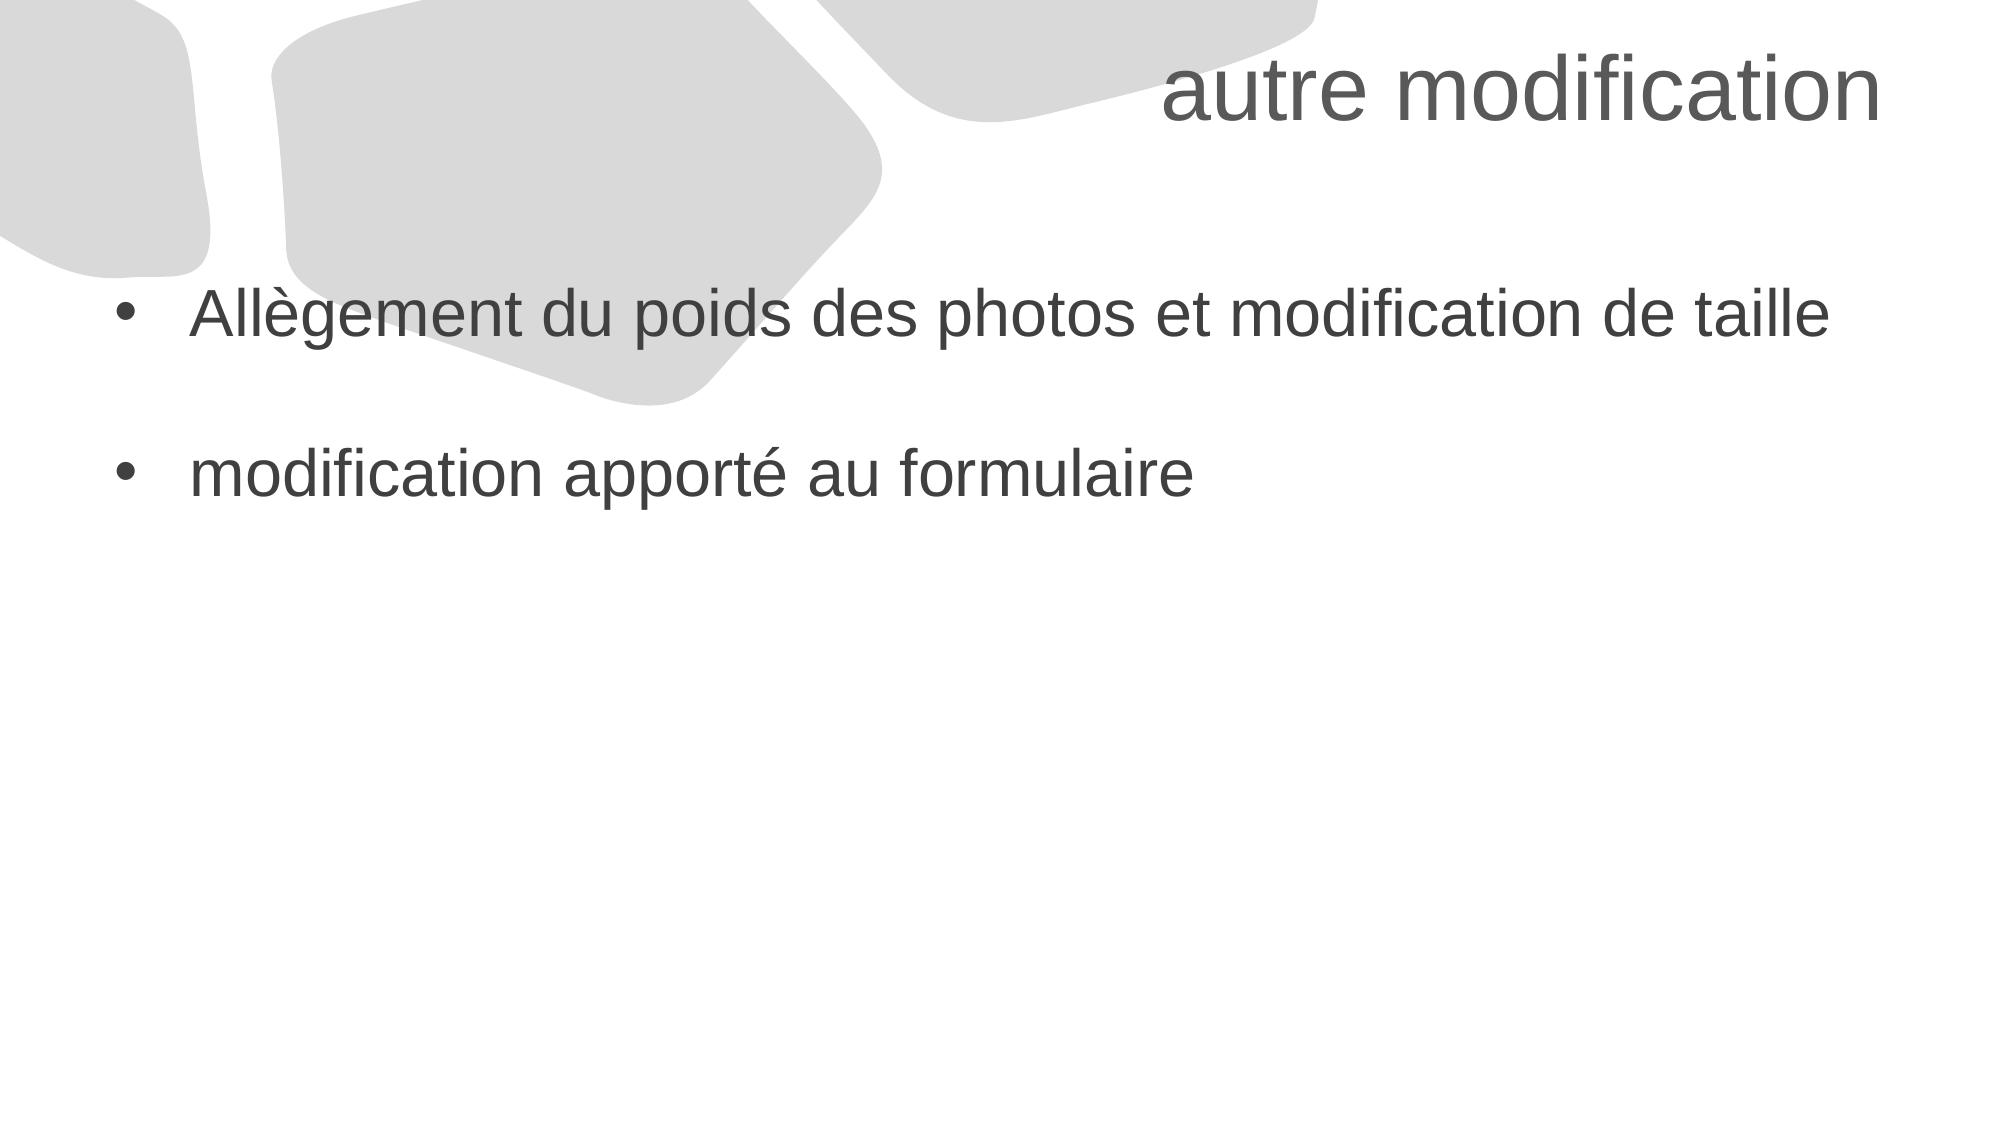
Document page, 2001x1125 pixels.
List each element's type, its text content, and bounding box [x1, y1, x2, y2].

list Allègement du poids des photos et modification de taille modification apporté au formulaire [99, 262, 1900, 1005]
title autre modification [99, 45, 1900, 233]
